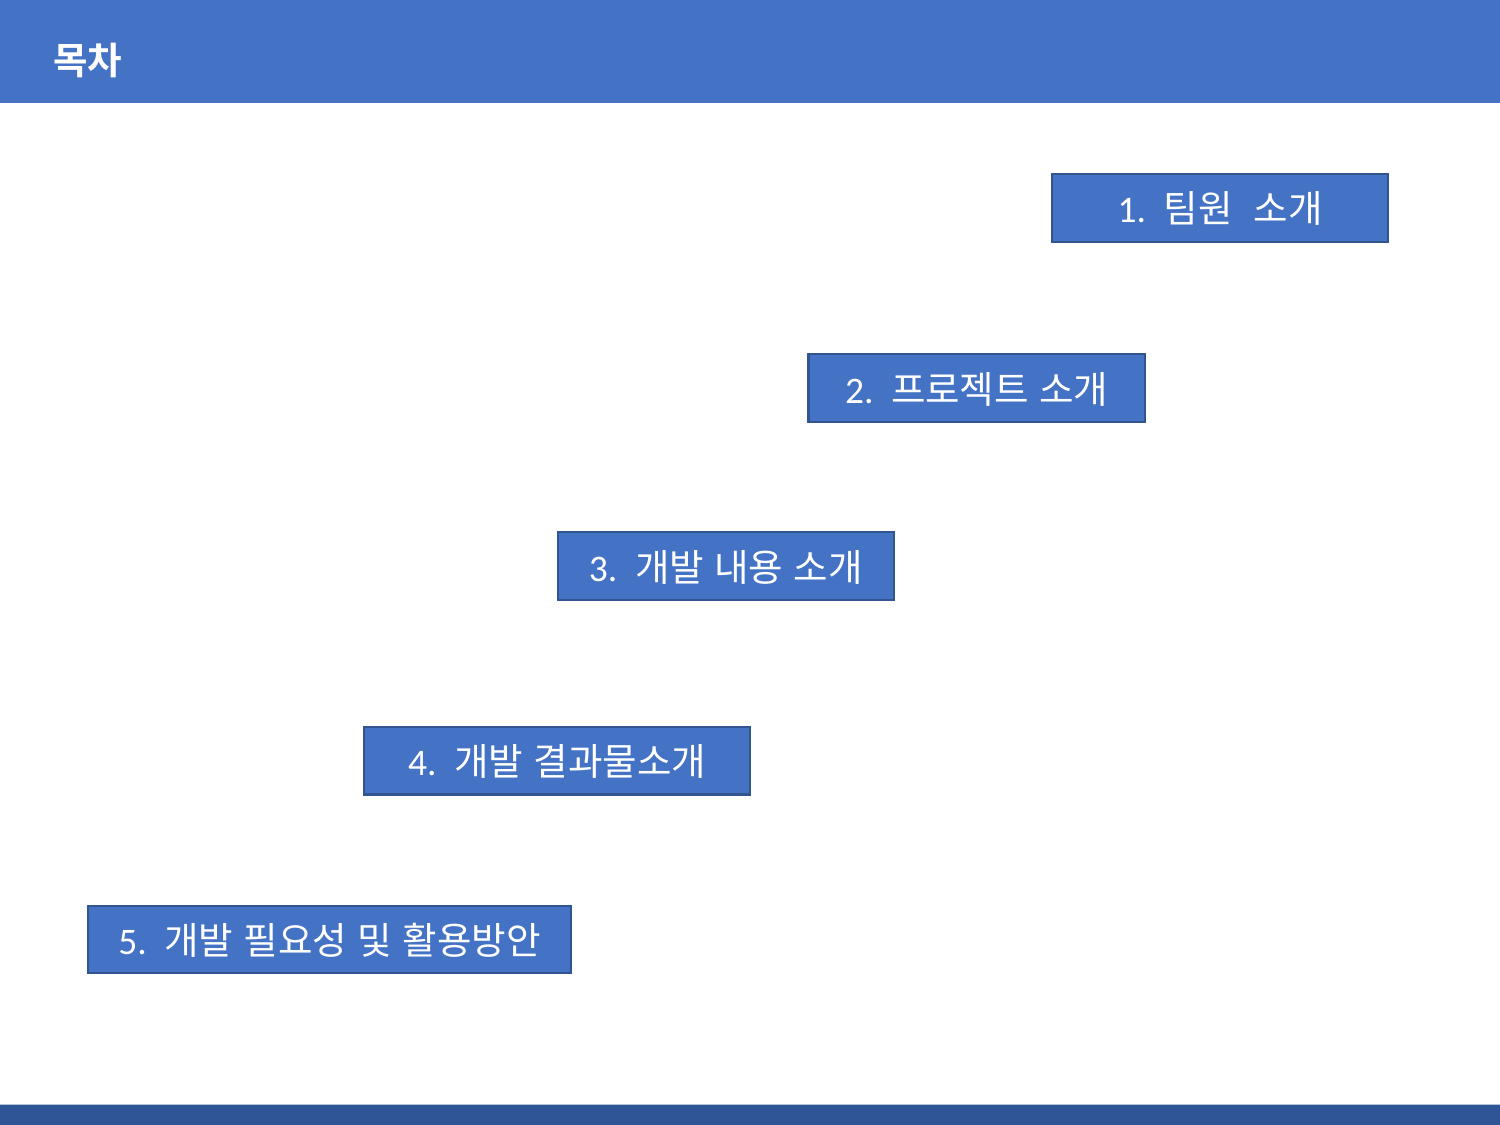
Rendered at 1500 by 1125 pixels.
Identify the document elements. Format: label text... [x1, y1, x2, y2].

text_box 5. 개발 필요성 및 활용방안 [87, 905, 572, 974]
text_box 4. 개발 결과물소개 [363, 726, 751, 796]
text_box [0, 1103, 1500, 1125]
text_box 2. 프로젝트 소개 [807, 353, 1146, 423]
text_box [0, 0, 1500, 104]
text_box 3. 개발 내용 소개 [557, 531, 895, 601]
text_box 1. 팀원 소개 [1051, 173, 1389, 243]
text_box 목차 [38, 29, 138, 90]
